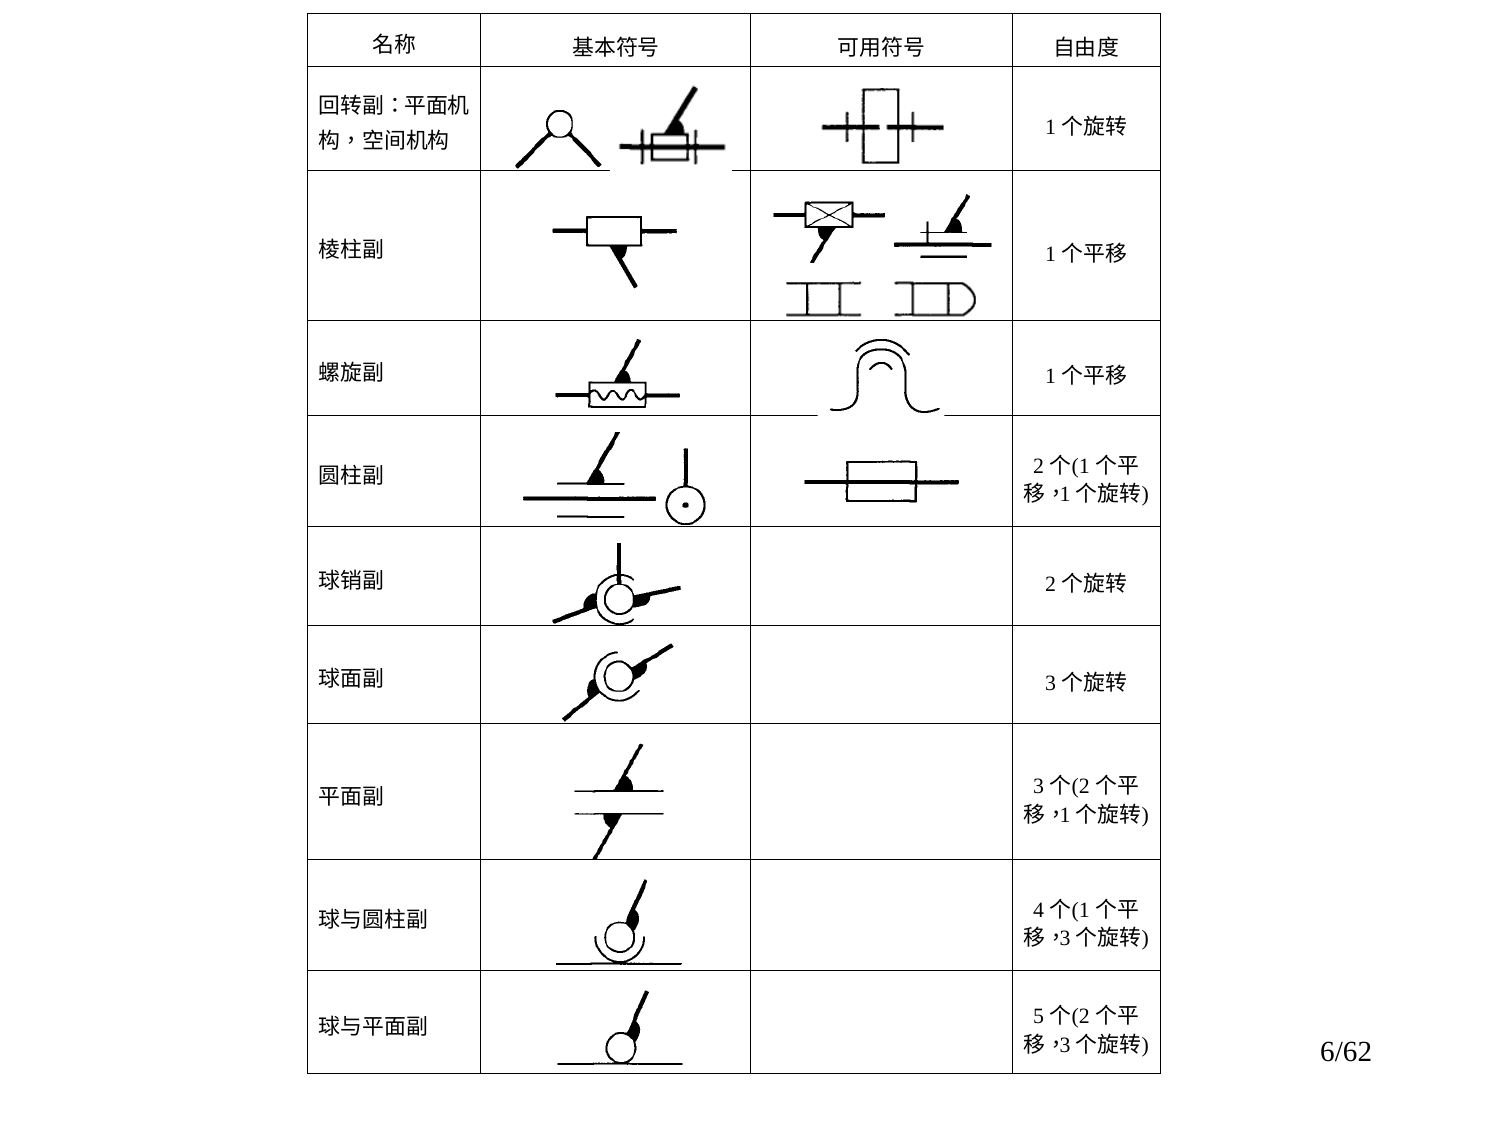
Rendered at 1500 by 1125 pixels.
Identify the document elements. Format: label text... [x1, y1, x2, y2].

picture [306, 12, 1194, 1113]
slide_number 6/62 [1199, 1025, 1388, 1100]
